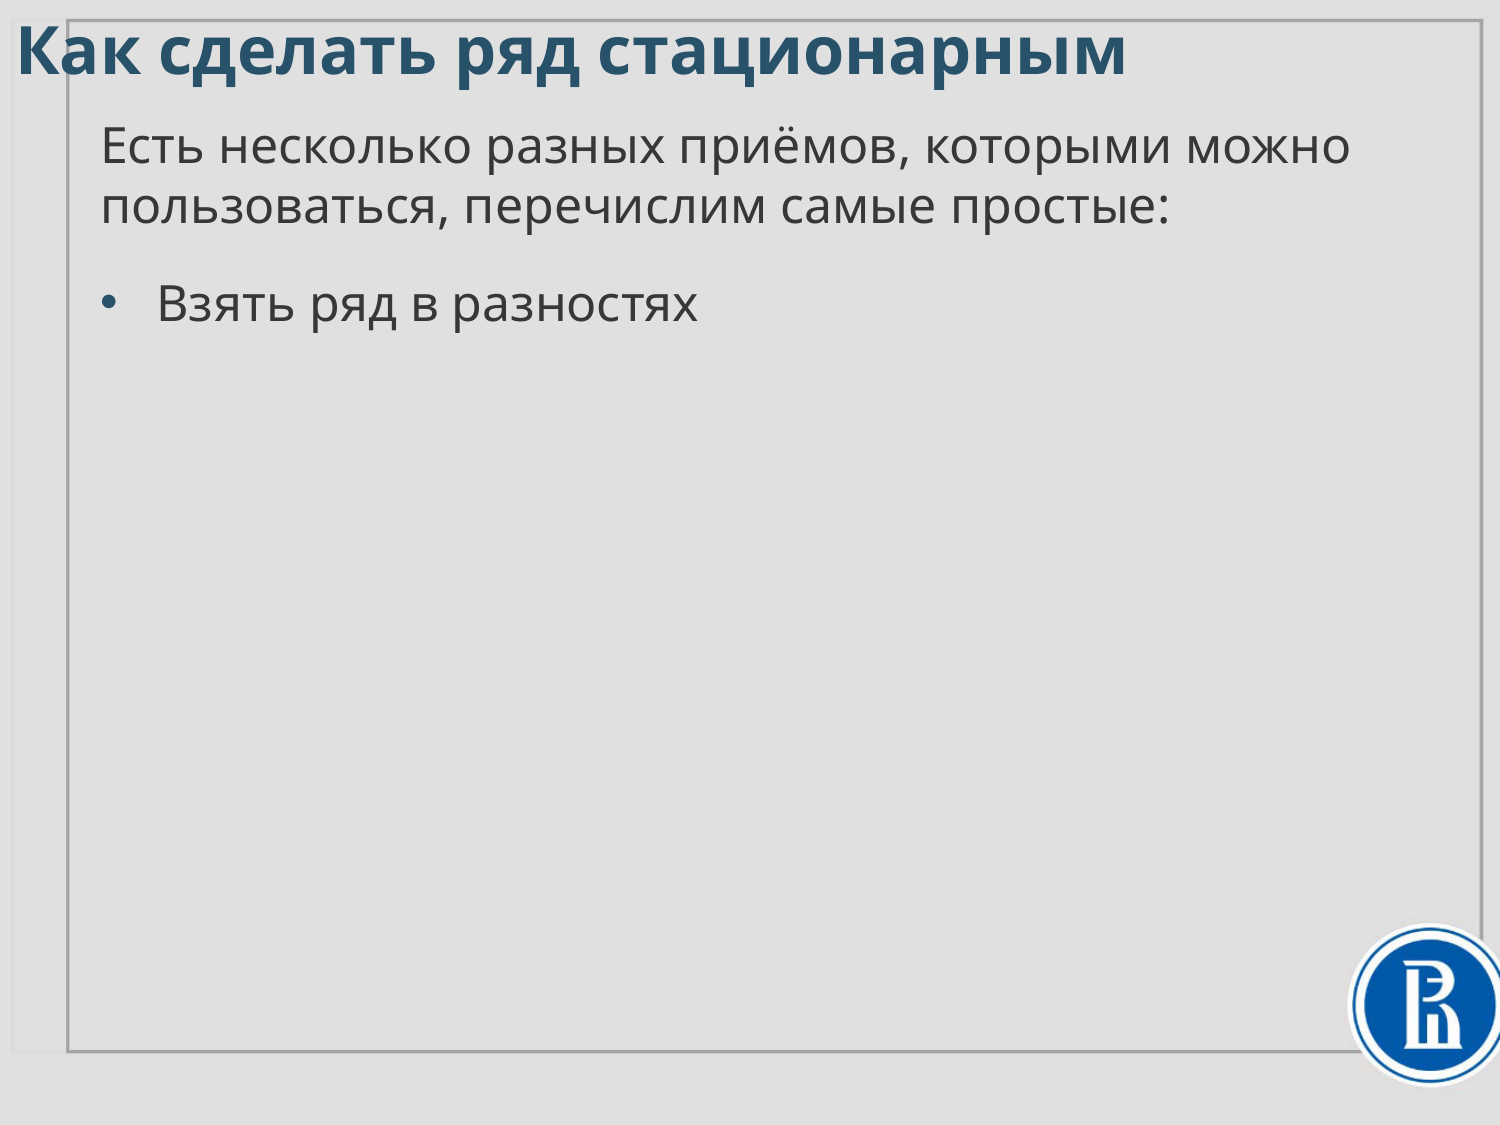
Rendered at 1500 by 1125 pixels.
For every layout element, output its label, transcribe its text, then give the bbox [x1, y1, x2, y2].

picture [0, 96, 1500, 1125]
text_box Есть несколько разных приёмов, которыми можно пользоваться, перечислим самые простые: Взять ряд в разностях [100, 113, 1400, 953]
text_box Как сделать ряд стационарным [0, 0, 1500, 96]
